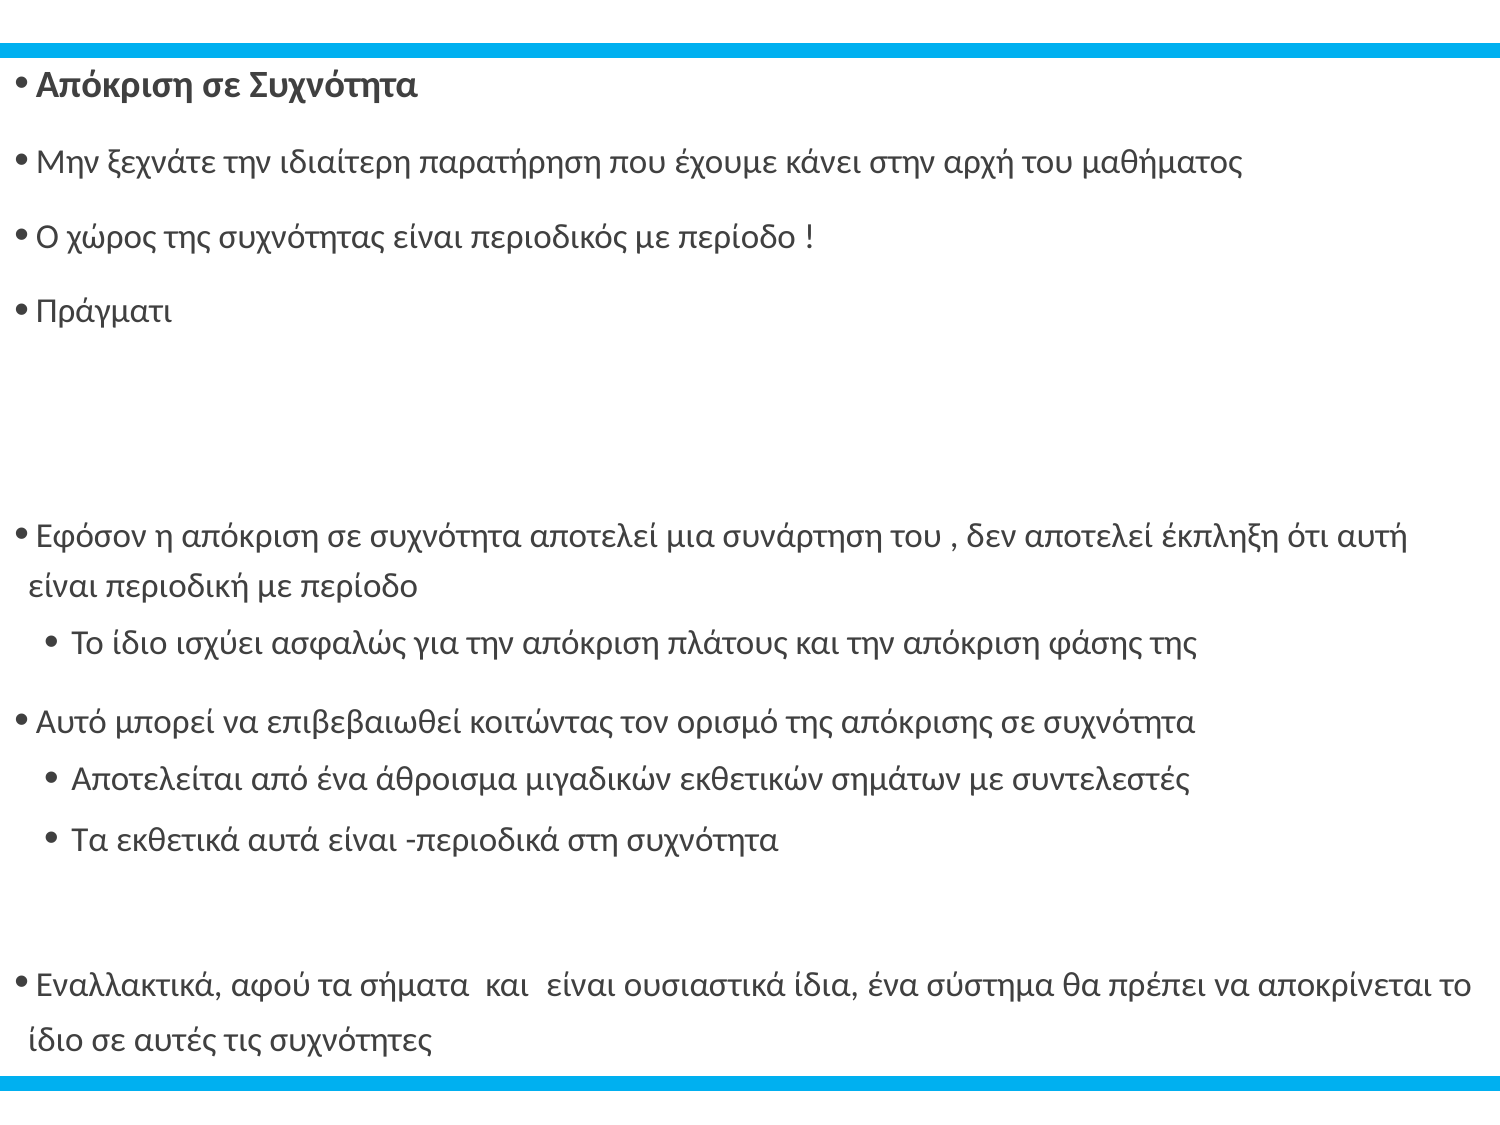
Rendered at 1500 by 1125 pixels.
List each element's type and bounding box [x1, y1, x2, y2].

text_box [0, 43, 1500, 58]
text_box [0, 1076, 1500, 1091]
